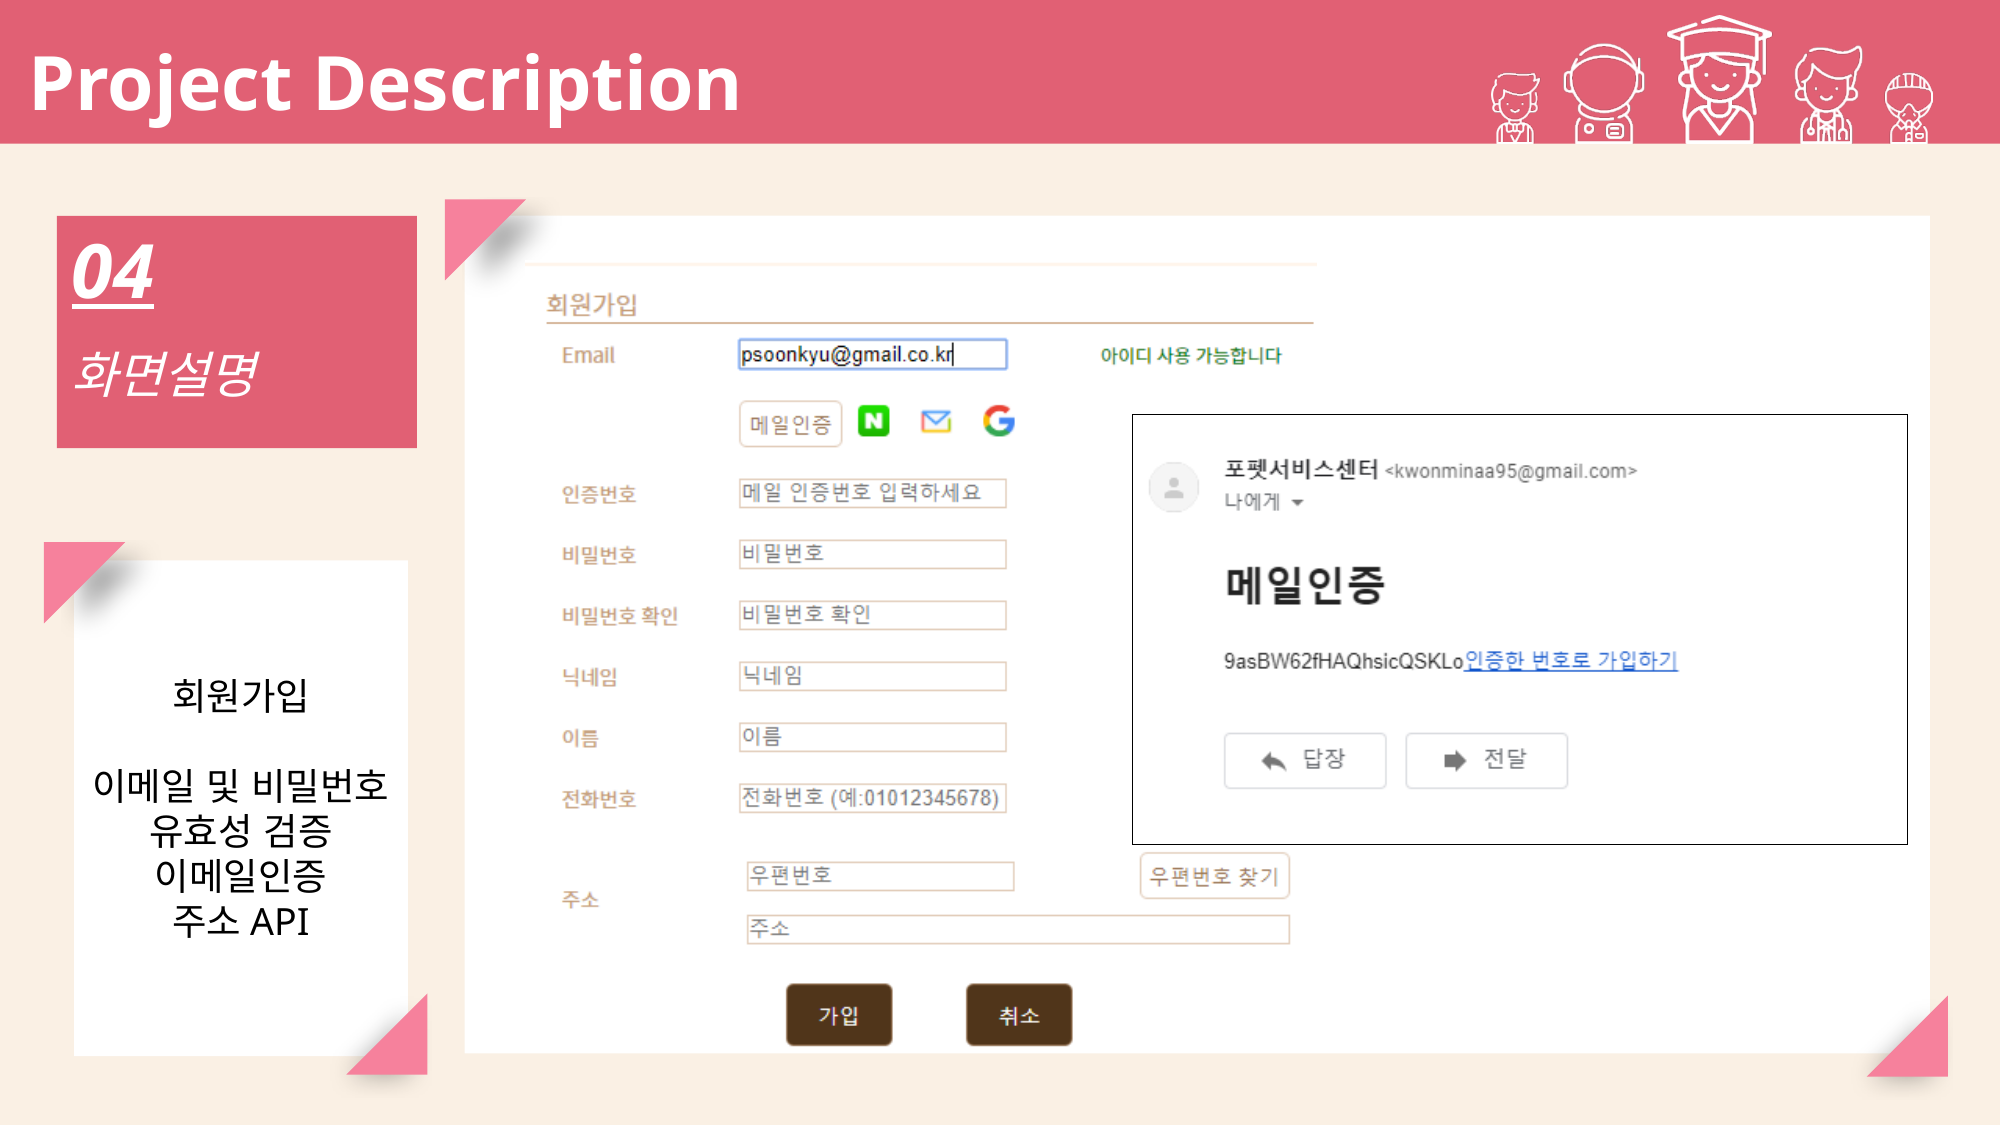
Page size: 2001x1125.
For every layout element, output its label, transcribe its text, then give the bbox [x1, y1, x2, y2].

text_box 04 화면설명 [56, 215, 417, 449]
text_box [464, 215, 1931, 1055]
text_box [0, 0, 2000, 145]
text_box [343, 990, 429, 1076]
text_box [42, 541, 128, 626]
text_box 회원가입 이메일 및 비밀번호 유효성 검증 이메일인증 주소API [73, 559, 409, 1057]
text_box [443, 198, 529, 283]
text_box Project Description [13, 0, 1027, 133]
text_box [1864, 993, 1949, 1078]
picture [1491, 15, 1933, 144]
picture [525, 260, 1908, 1051]
